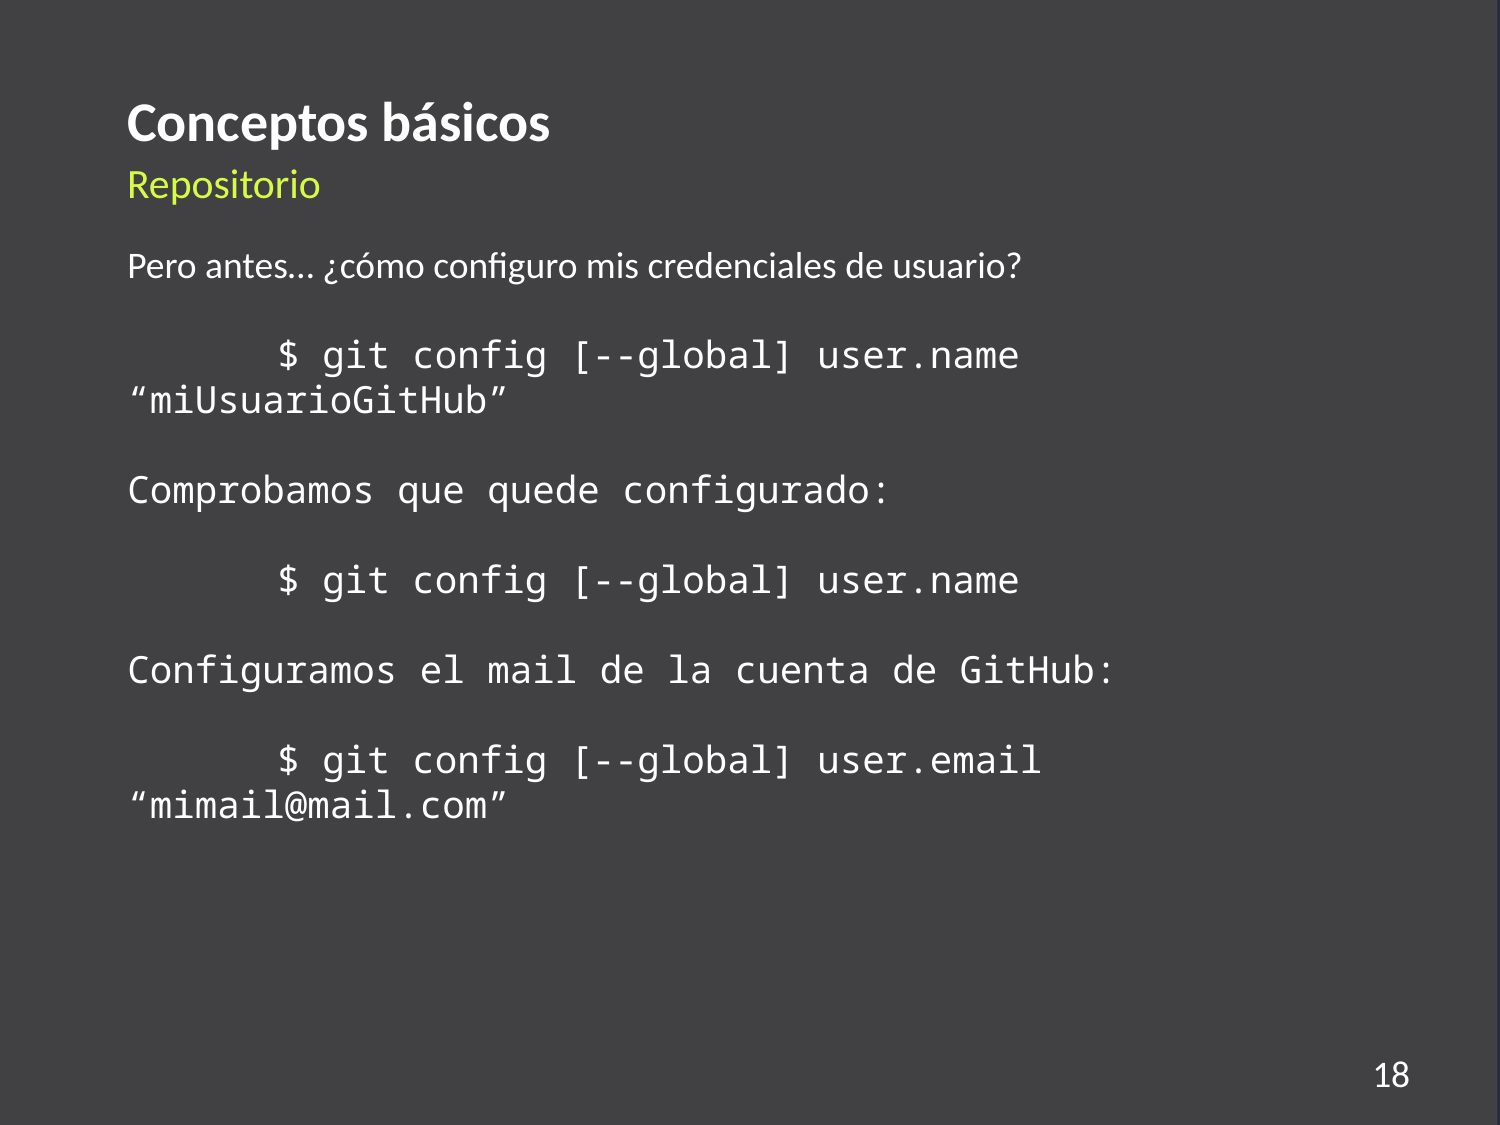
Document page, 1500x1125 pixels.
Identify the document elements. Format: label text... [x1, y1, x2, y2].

text_box Pero antes… ¿cómo configuro mis credenciales de usuario? $ git config [--global] user.name “miUsuarioGitHub” Comprobamos que quede configurado: $ git config [--global] user.name Configuramos el mail de la cuenta de GitHub: $ git config [--global] user.email “mimail@mail.com” [112, 188, 1376, 834]
text_box [112, 255, 1425, 941]
text_box 18 [1281, 1042, 1425, 1103]
list Conceptos básicos [112, 78, 1329, 148]
text_box Repositorio [112, 148, 1425, 220]
